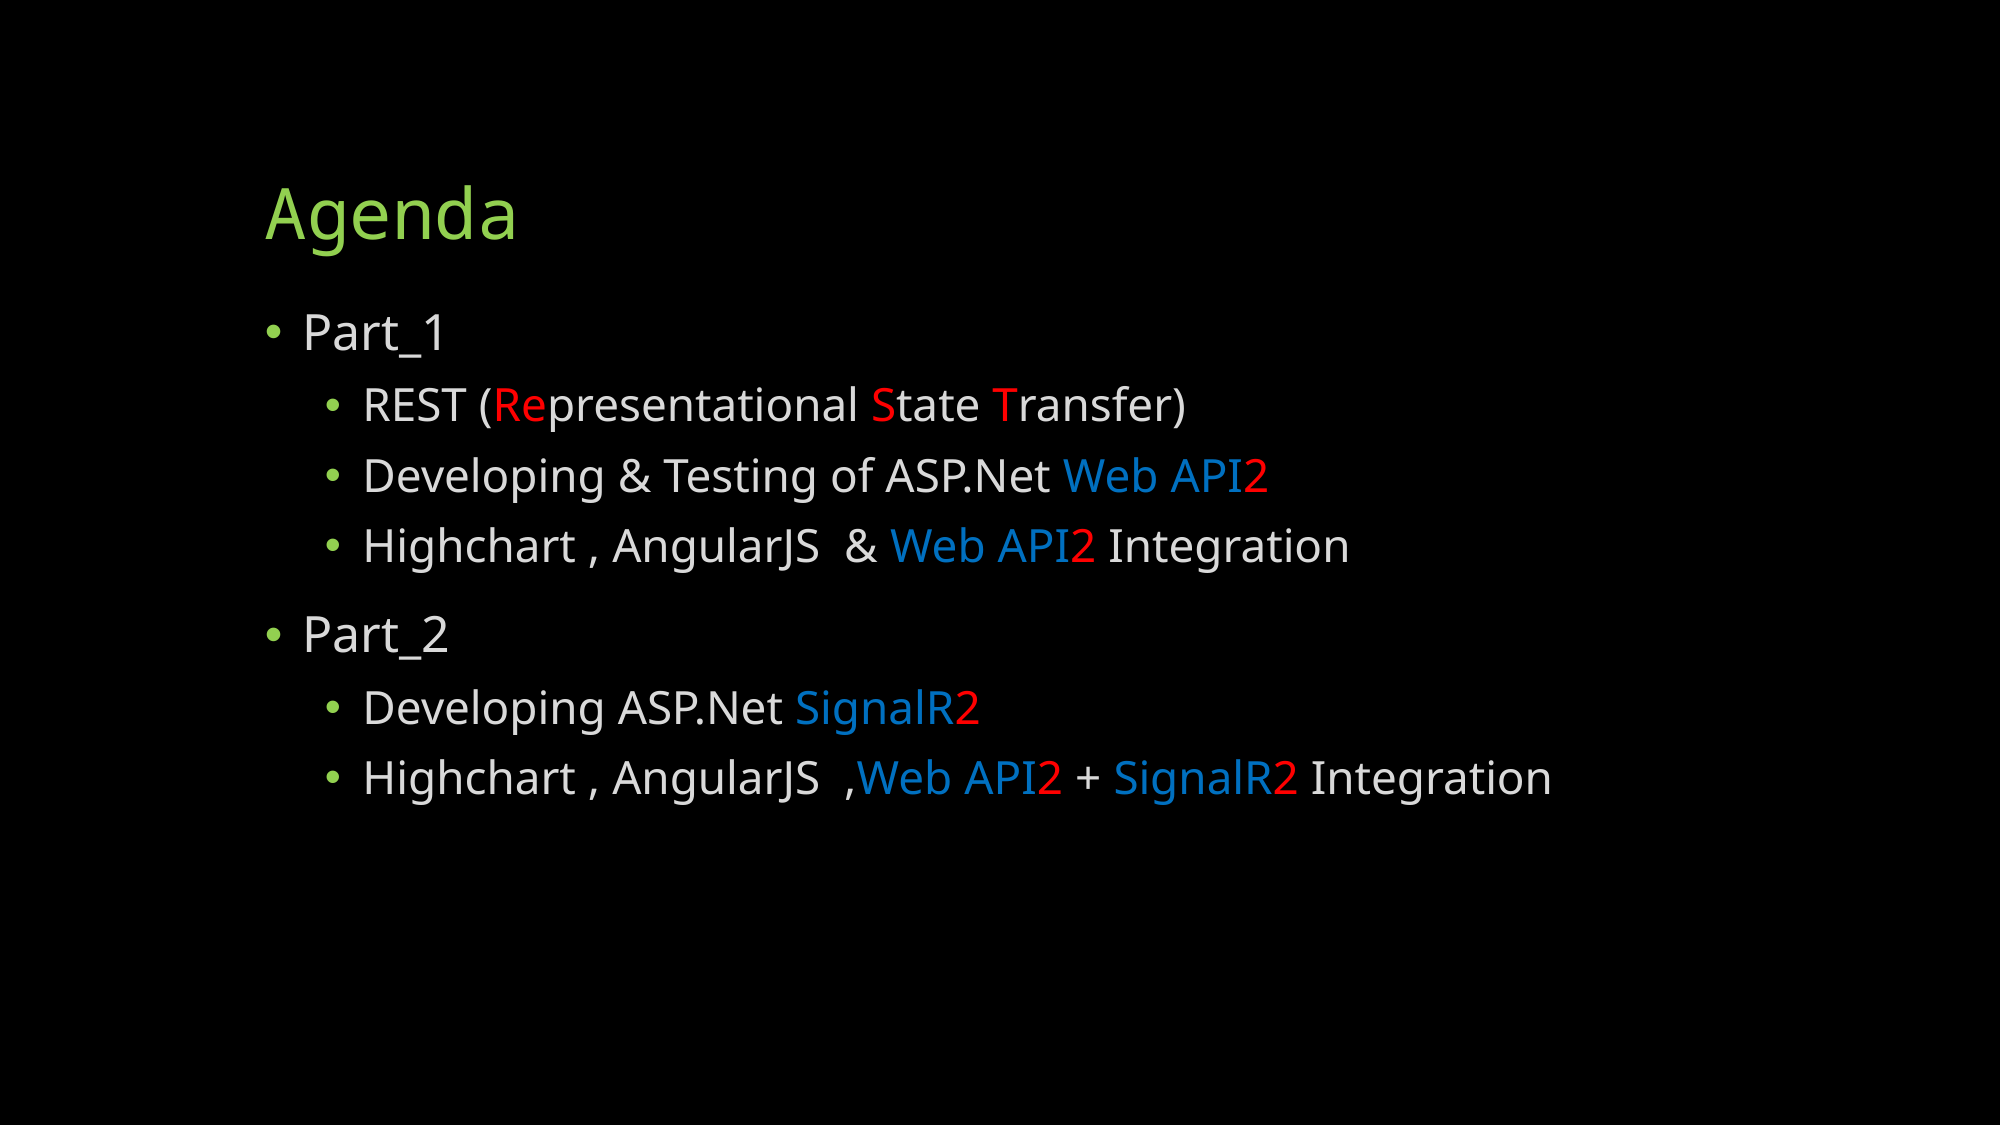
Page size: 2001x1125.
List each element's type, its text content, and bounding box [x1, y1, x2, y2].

list Part_1 REST (Representational State Transfer) Developing & Testing of ASP.Net Web API2 Highchart , AngularJS & Web API2 Integration Part_2 Developing ASP.Net SignalR2 Highchart , AngularJS ,Web API2 + SignalR2 Integration [249, 299, 1750, 1000]
title Agenda [249, 75, 1750, 263]
